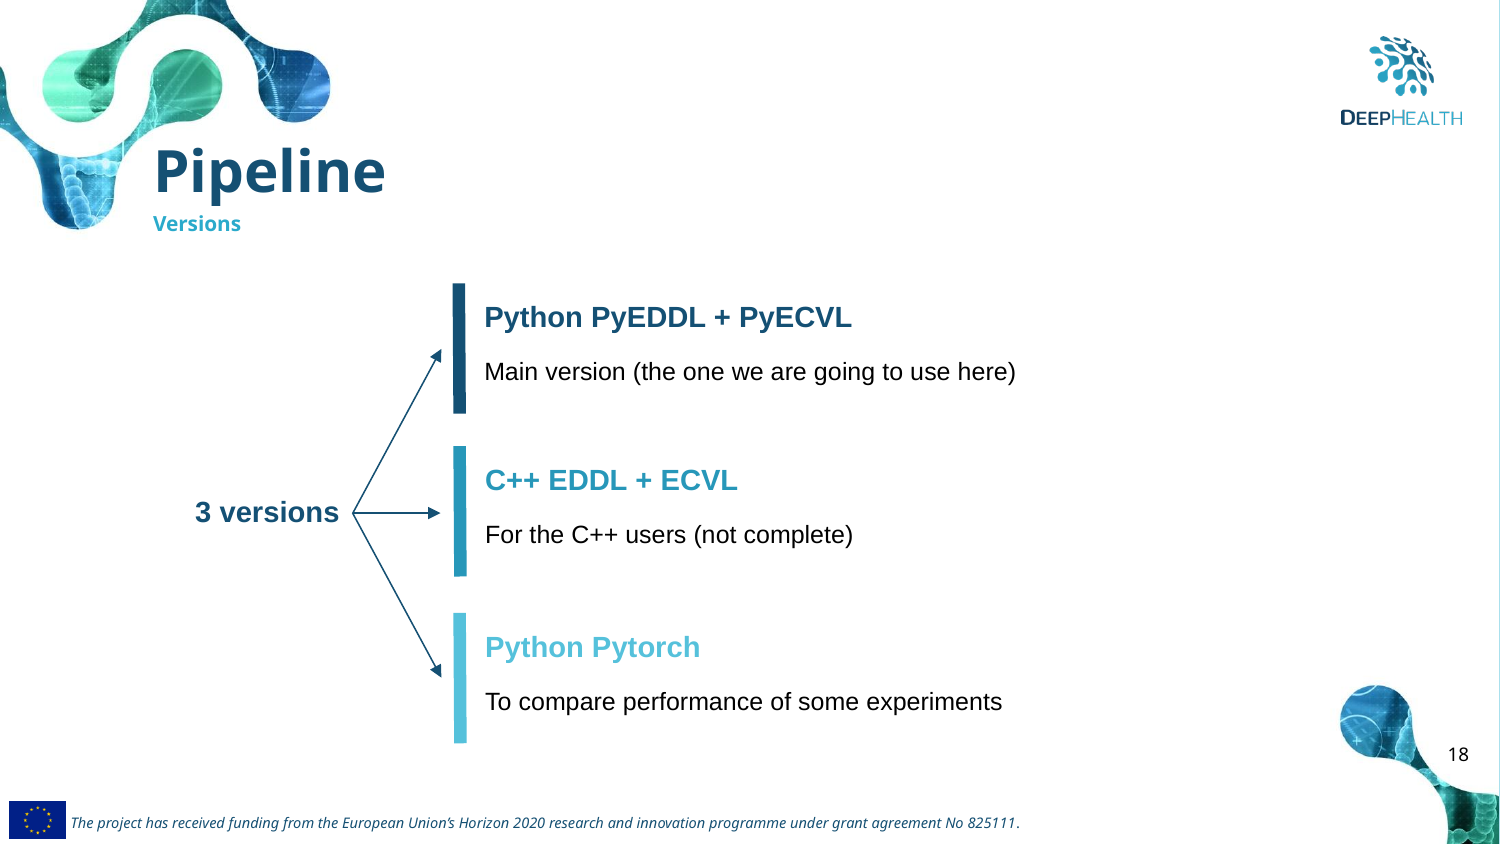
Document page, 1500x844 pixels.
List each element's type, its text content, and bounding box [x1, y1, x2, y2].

text_box Main version (the one we are going to use here) [469, 340, 1087, 401]
text_box Python PyEDDL + PyECVL [469, 283, 1003, 340]
text_box For the C++ users (not complete) [470, 503, 1148, 564]
text_box C++ EDDL + ECVL [470, 446, 1004, 503]
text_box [352, 348, 442, 514]
text_box 3 versions [179, 478, 347, 544]
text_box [352, 520, 442, 678]
picture [0, 0, 1499, 844]
list Versions [153, 206, 837, 243]
text_box Python Pytorch [470, 612, 1004, 670]
text_box To compare performance of some experiments [470, 670, 1088, 730]
list Pipeline [153, 134, 1060, 206]
